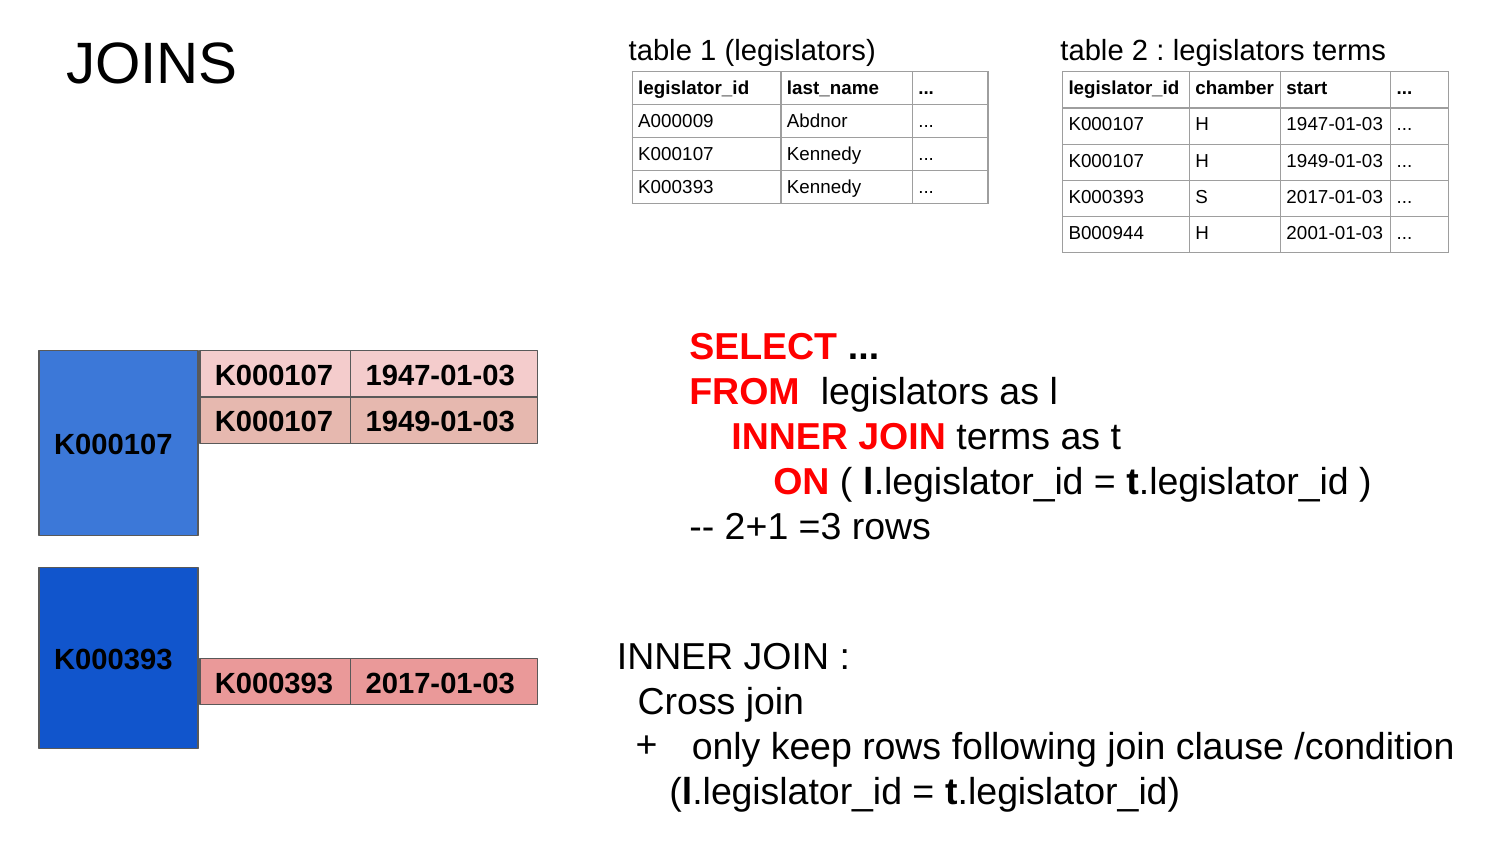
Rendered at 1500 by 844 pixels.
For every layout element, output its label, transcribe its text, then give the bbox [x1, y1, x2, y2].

text_box K000393 [199, 658, 350, 705]
text_box K000107 [199, 350, 350, 397]
table_header ... [1391, 72, 1448, 107]
title JOINS [51, 10, 1449, 105]
table_cell ... [1391, 217, 1448, 252]
table_cell H [1190, 145, 1280, 180]
table_cell B000944 [1063, 217, 1189, 252]
table_cell Abdnor [782, 105, 912, 137]
text_box table 1 (legislators) [613, 16, 900, 93]
table_cell H [1190, 109, 1280, 144]
table_cell H [1190, 217, 1280, 252]
text_box K000393 [39, 567, 199, 749]
table_header legislator_id [633, 72, 780, 104]
table_cell S [1190, 181, 1280, 216]
table_header start [1281, 72, 1390, 107]
text_box K000107 [39, 350, 199, 536]
text_box 1947-01-03 [350, 350, 538, 397]
table_cell Kennedy [782, 171, 912, 203]
text_box SELECT ... FROM legislators as l INNER JOIN terms as t ON ( l.legislator_id = t.legislator_id ) -- 2+1 =3 rows [674, 306, 1471, 530]
table_cell K000107 [1063, 109, 1189, 144]
text_box INNER JOIN : Cross join only keep rows following join clause /condition (l.legislator_id = t.legislator_id) [601, 617, 1500, 799]
table_cell ... [1391, 145, 1448, 180]
text_box table 2 : legislators terms [1045, 16, 1500, 93]
table_header ... [913, 72, 987, 104]
table_cell 2017-01-03 [1281, 181, 1390, 216]
table_header last_name [782, 72, 912, 104]
table_header legislator_id [1063, 72, 1189, 107]
table_cell K000393 [1063, 181, 1189, 216]
table_cell K000107 [1063, 145, 1189, 180]
table_cell 1949-01-03 [1281, 145, 1390, 180]
table_cell ... [913, 171, 987, 203]
table_cell ... [1391, 109, 1448, 144]
table_header chamber [1190, 72, 1280, 107]
table_cell A000009 [633, 105, 780, 137]
text_box K000107 [199, 397, 350, 444]
table_cell K000107 [633, 138, 780, 170]
table_cell ... [1391, 181, 1448, 216]
table_cell 2001-01-03 [1281, 217, 1390, 252]
table_cell Kennedy [782, 138, 912, 170]
table_cell ... [913, 105, 987, 137]
table_cell K000393 [633, 171, 780, 203]
text_box 1949-01-03 [350, 397, 538, 444]
table_cell ... [913, 138, 987, 170]
table_cell 1947-01-03 [1281, 109, 1390, 144]
text_box 2017-01-03 [350, 658, 538, 705]
